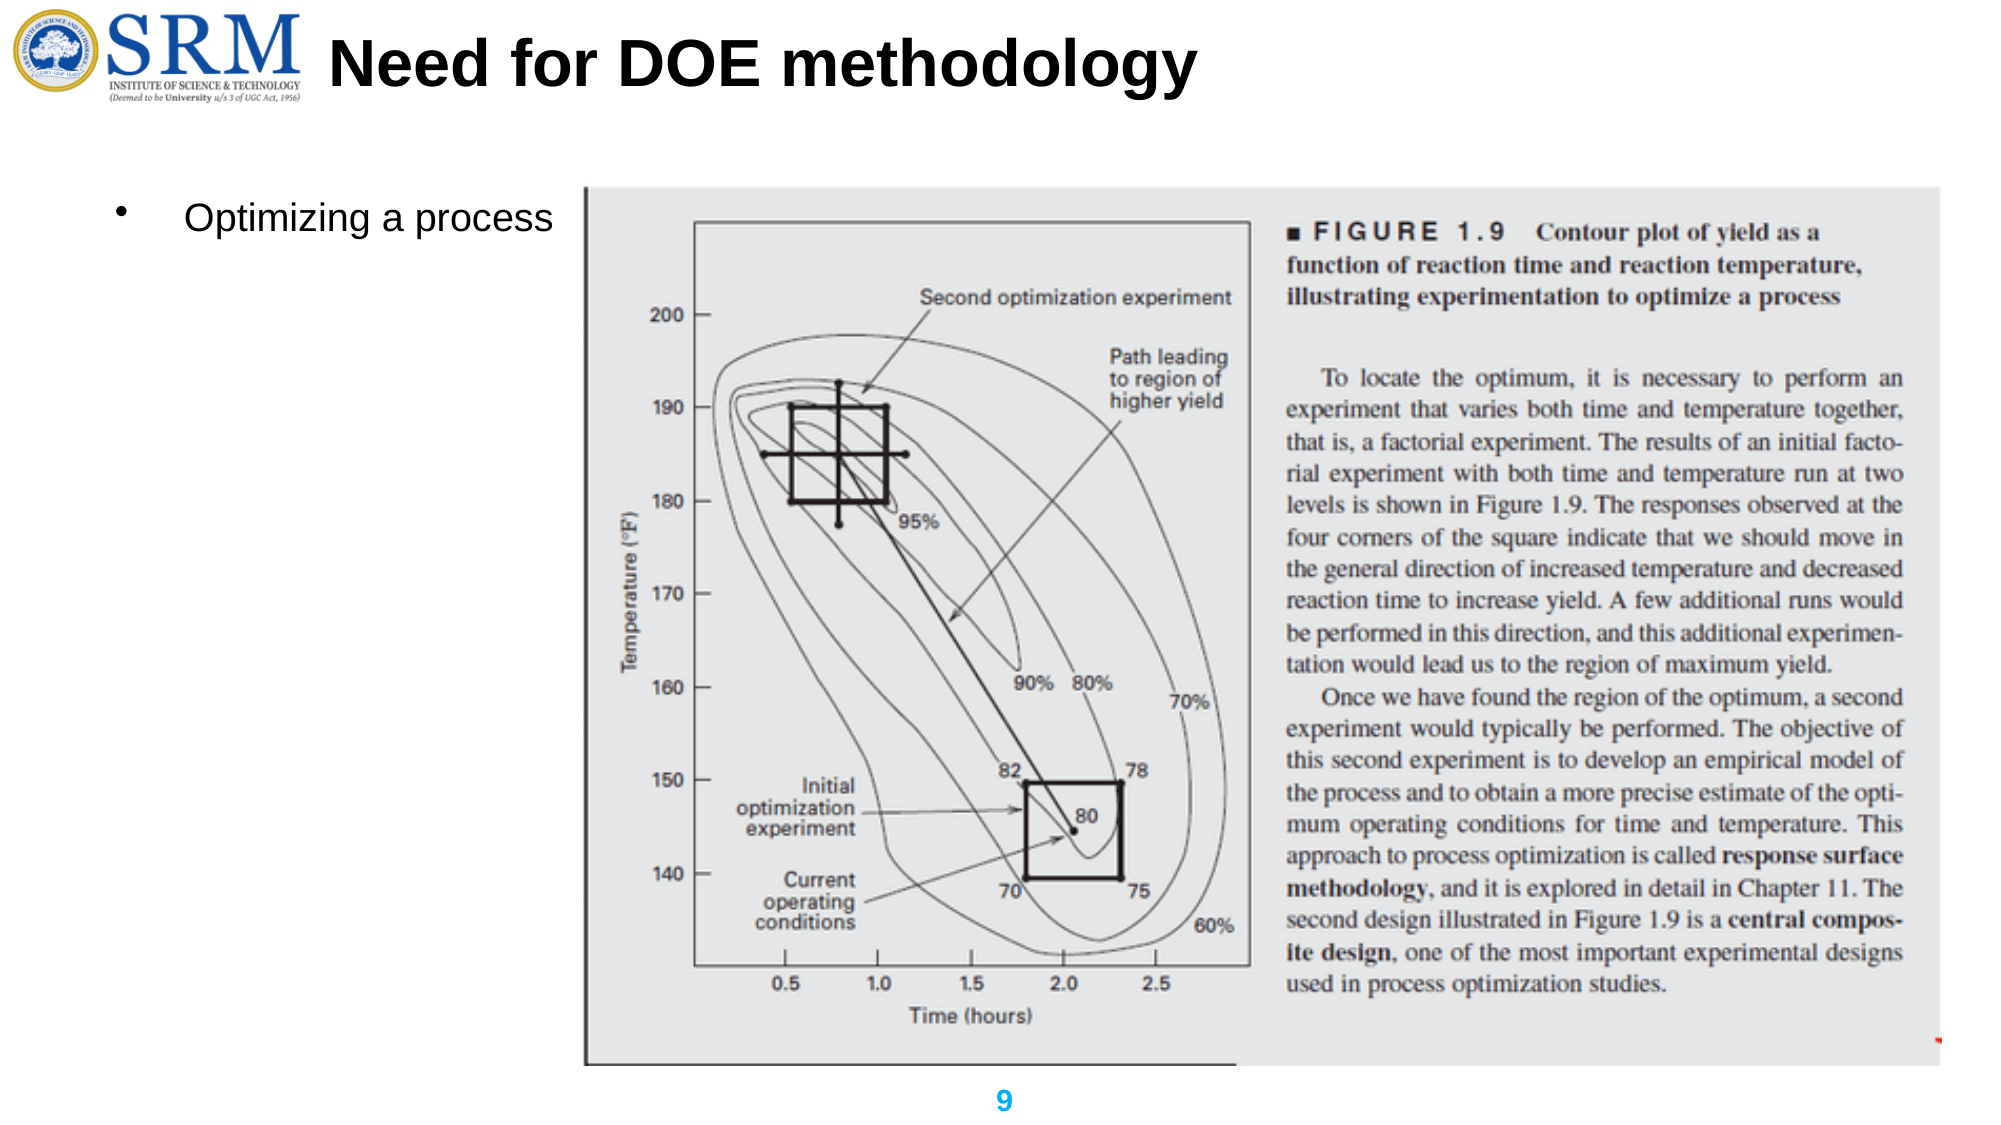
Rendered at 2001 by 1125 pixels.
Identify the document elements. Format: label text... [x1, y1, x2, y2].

picture [1, 0, 309, 119]
picture [574, 183, 1943, 1066]
list Optimizing a process [99, 160, 1900, 1005]
title Need for DOE methodology [313, 23, 1998, 95]
slide_number 9 [924, 1072, 1085, 1125]
